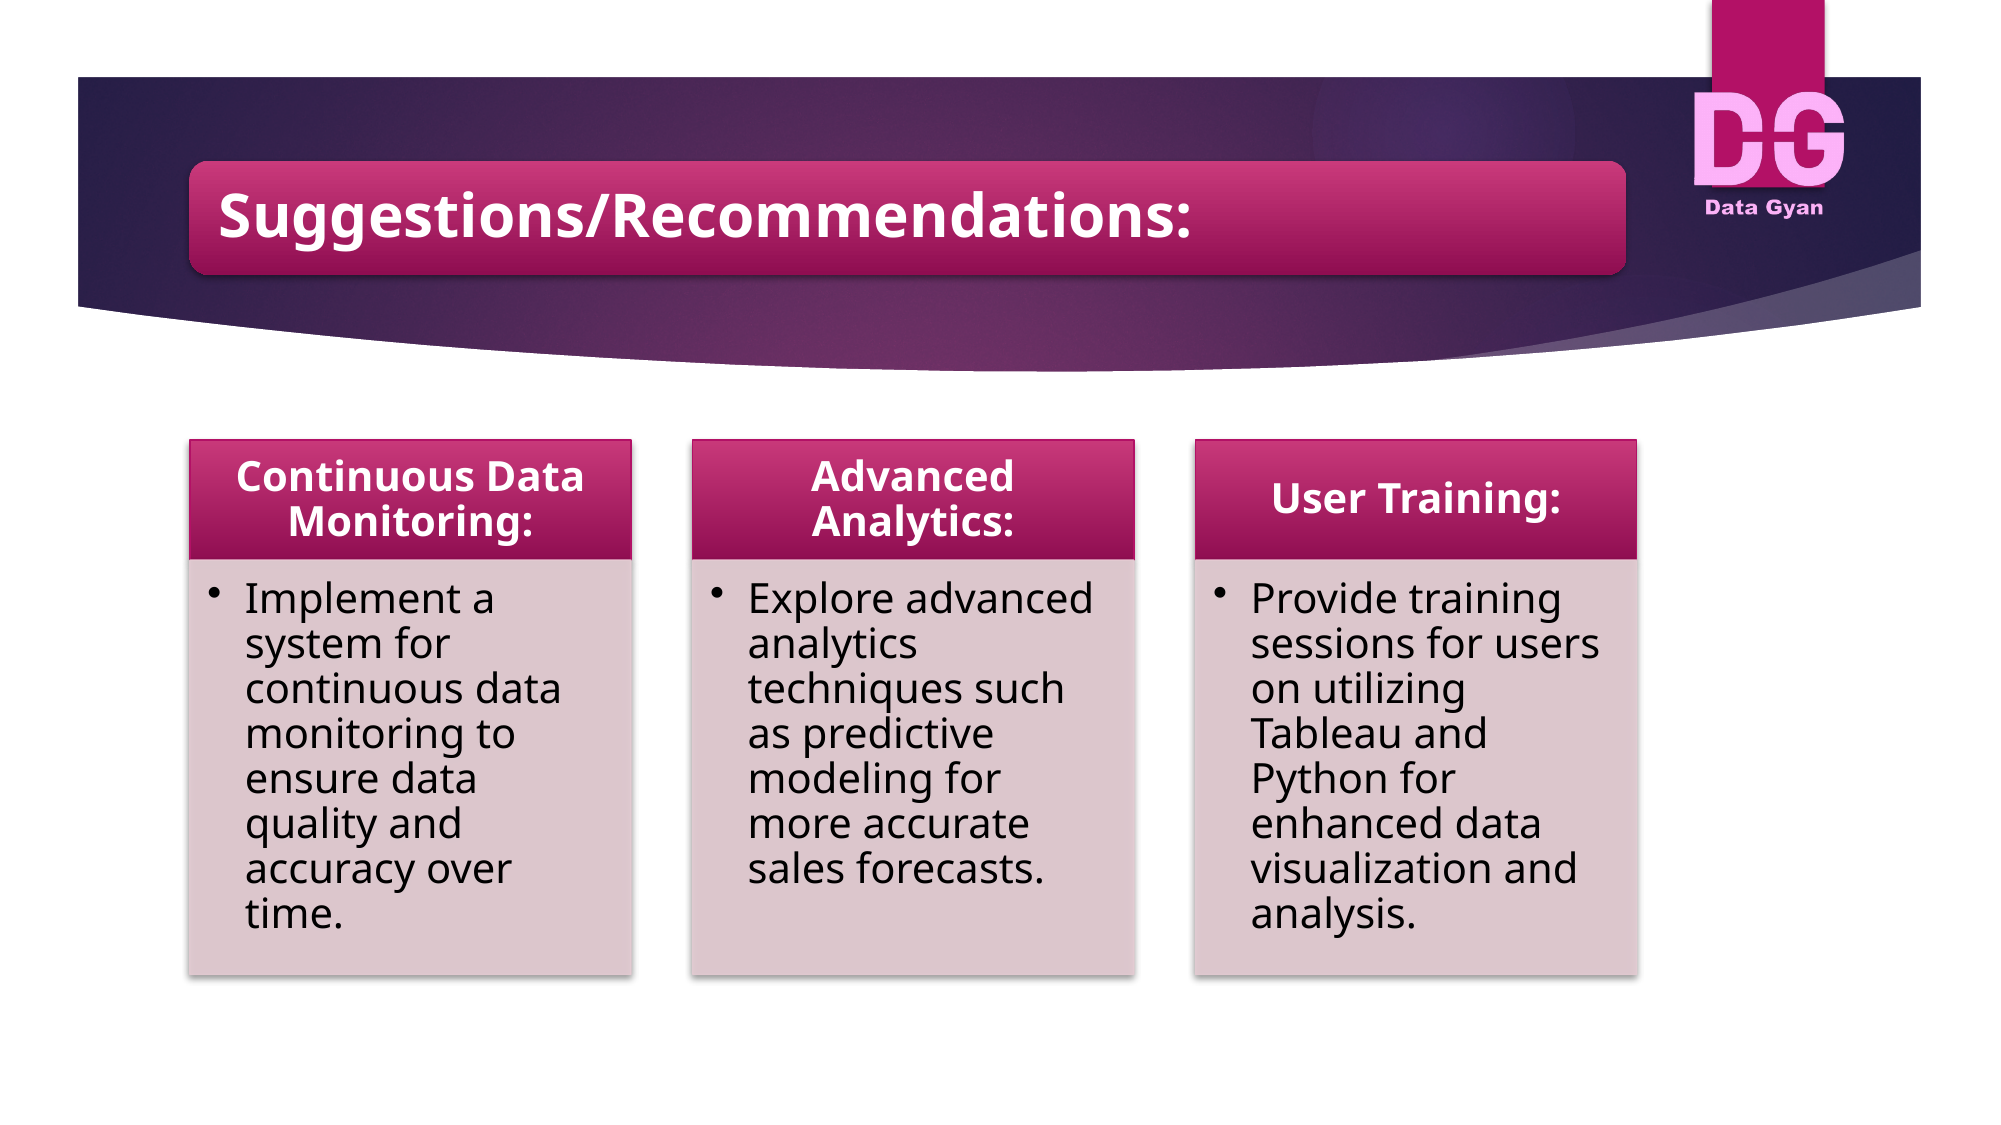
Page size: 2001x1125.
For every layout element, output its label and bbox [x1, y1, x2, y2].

text_box [189, 159, 1627, 276]
list [189, 426, 1638, 988]
